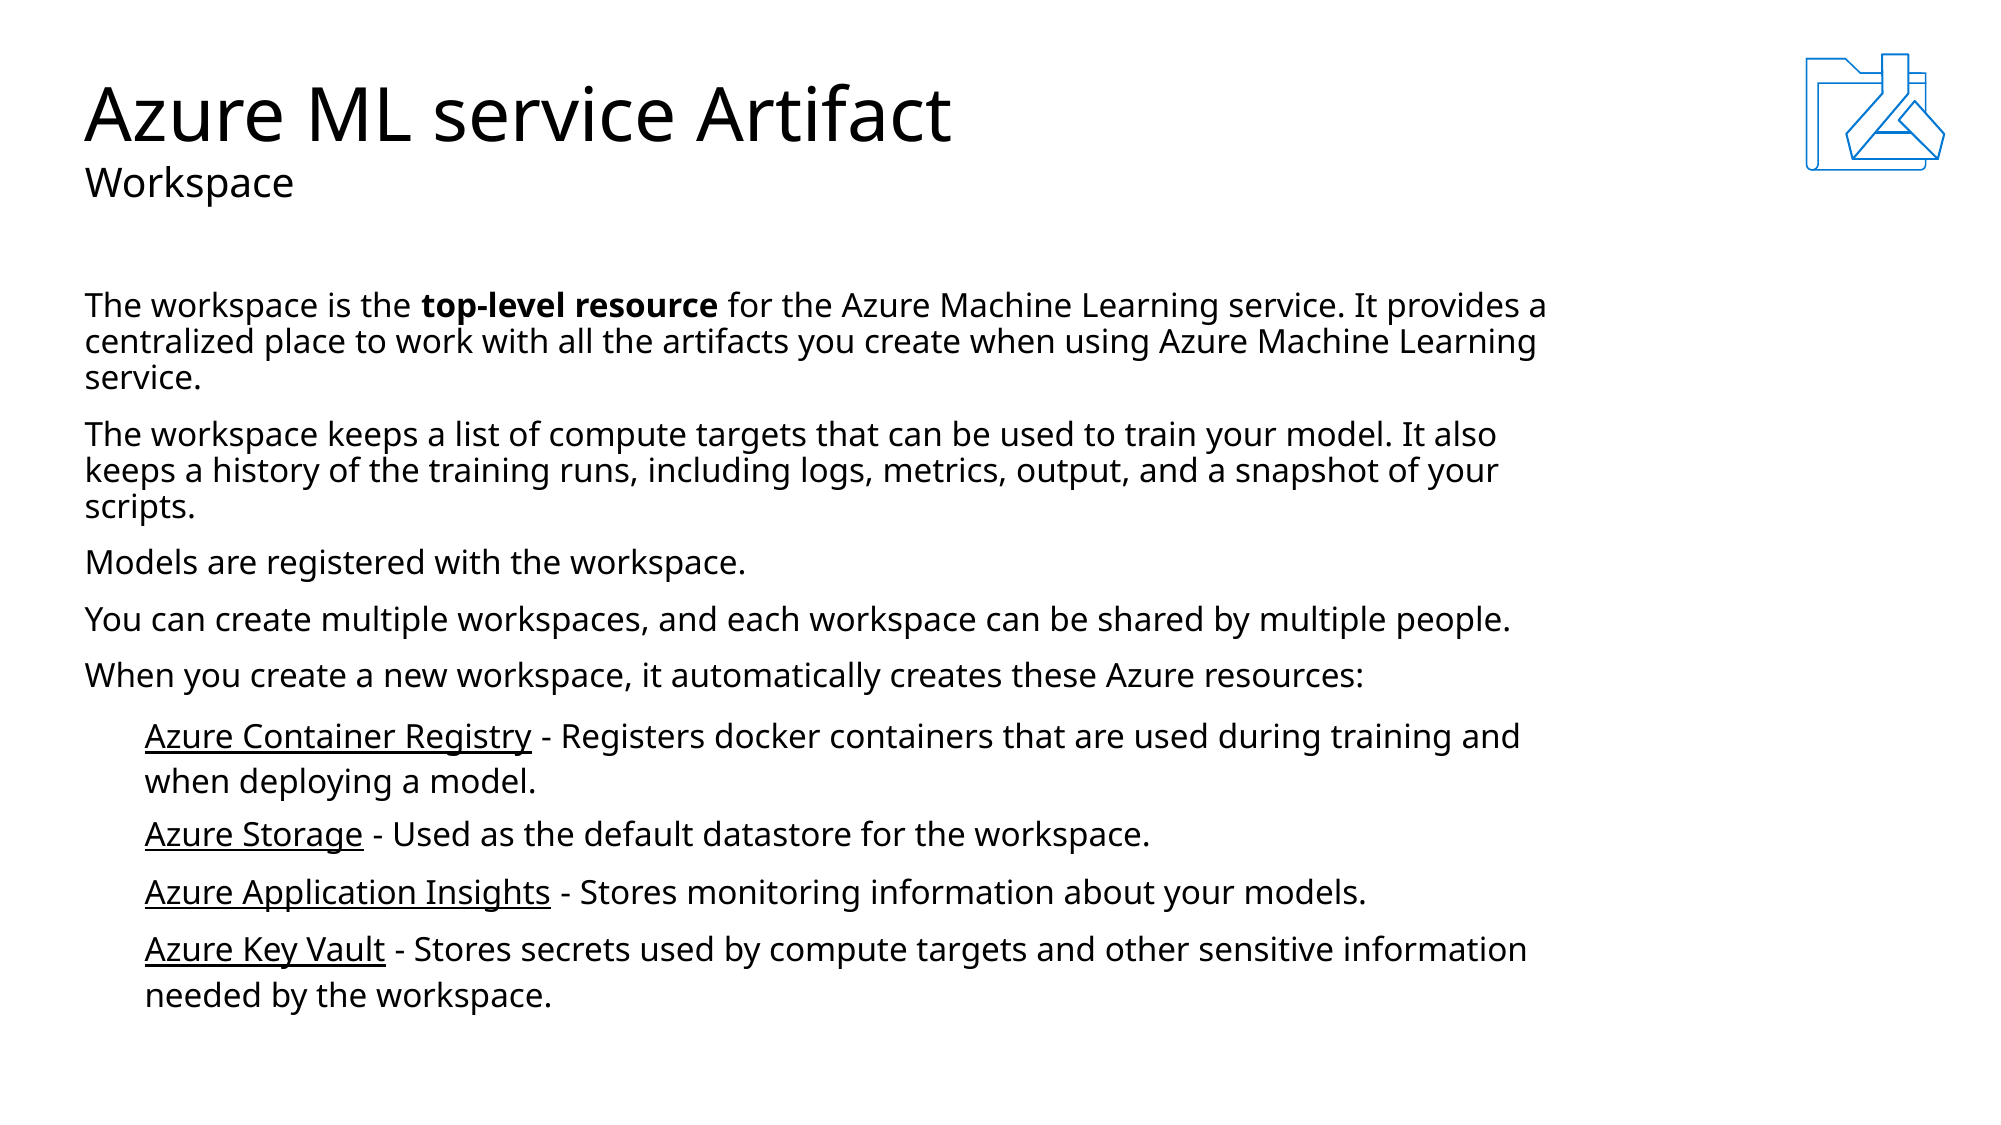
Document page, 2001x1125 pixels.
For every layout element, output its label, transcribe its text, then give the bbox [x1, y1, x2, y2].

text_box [1799, 52, 1945, 172]
list Workspace [69, 162, 1931, 208]
title Azure ML service Artifact [69, 49, 1930, 162]
text_box The workspace is the top-level resource for the Azure Machine Learning service. It provides a centralized place to work with all the artifacts you create when using Azure Machine Learning service. The workspace keeps a list of compute targets that can be used to train your model. It also keeps a history of the training runs, including logs, metrics, output, and a snapshot of your scripts. Models are registered with the workspace. You can create multiple workspaces, and each workspace can be shared by multiple people. When you create a new workspace, it automatically creates these Azure resources: Azure Container Registry - Registers docker containers that are used during training and when deploying a model. Azure Storage - Used as the default datastore for the workspace. Azure Application Insights - Stores monitoring information about your models. Azure Key Vault - Stores secrets used by compute targets and other sensitive information needed by the workspace. [69, 281, 1610, 1022]
